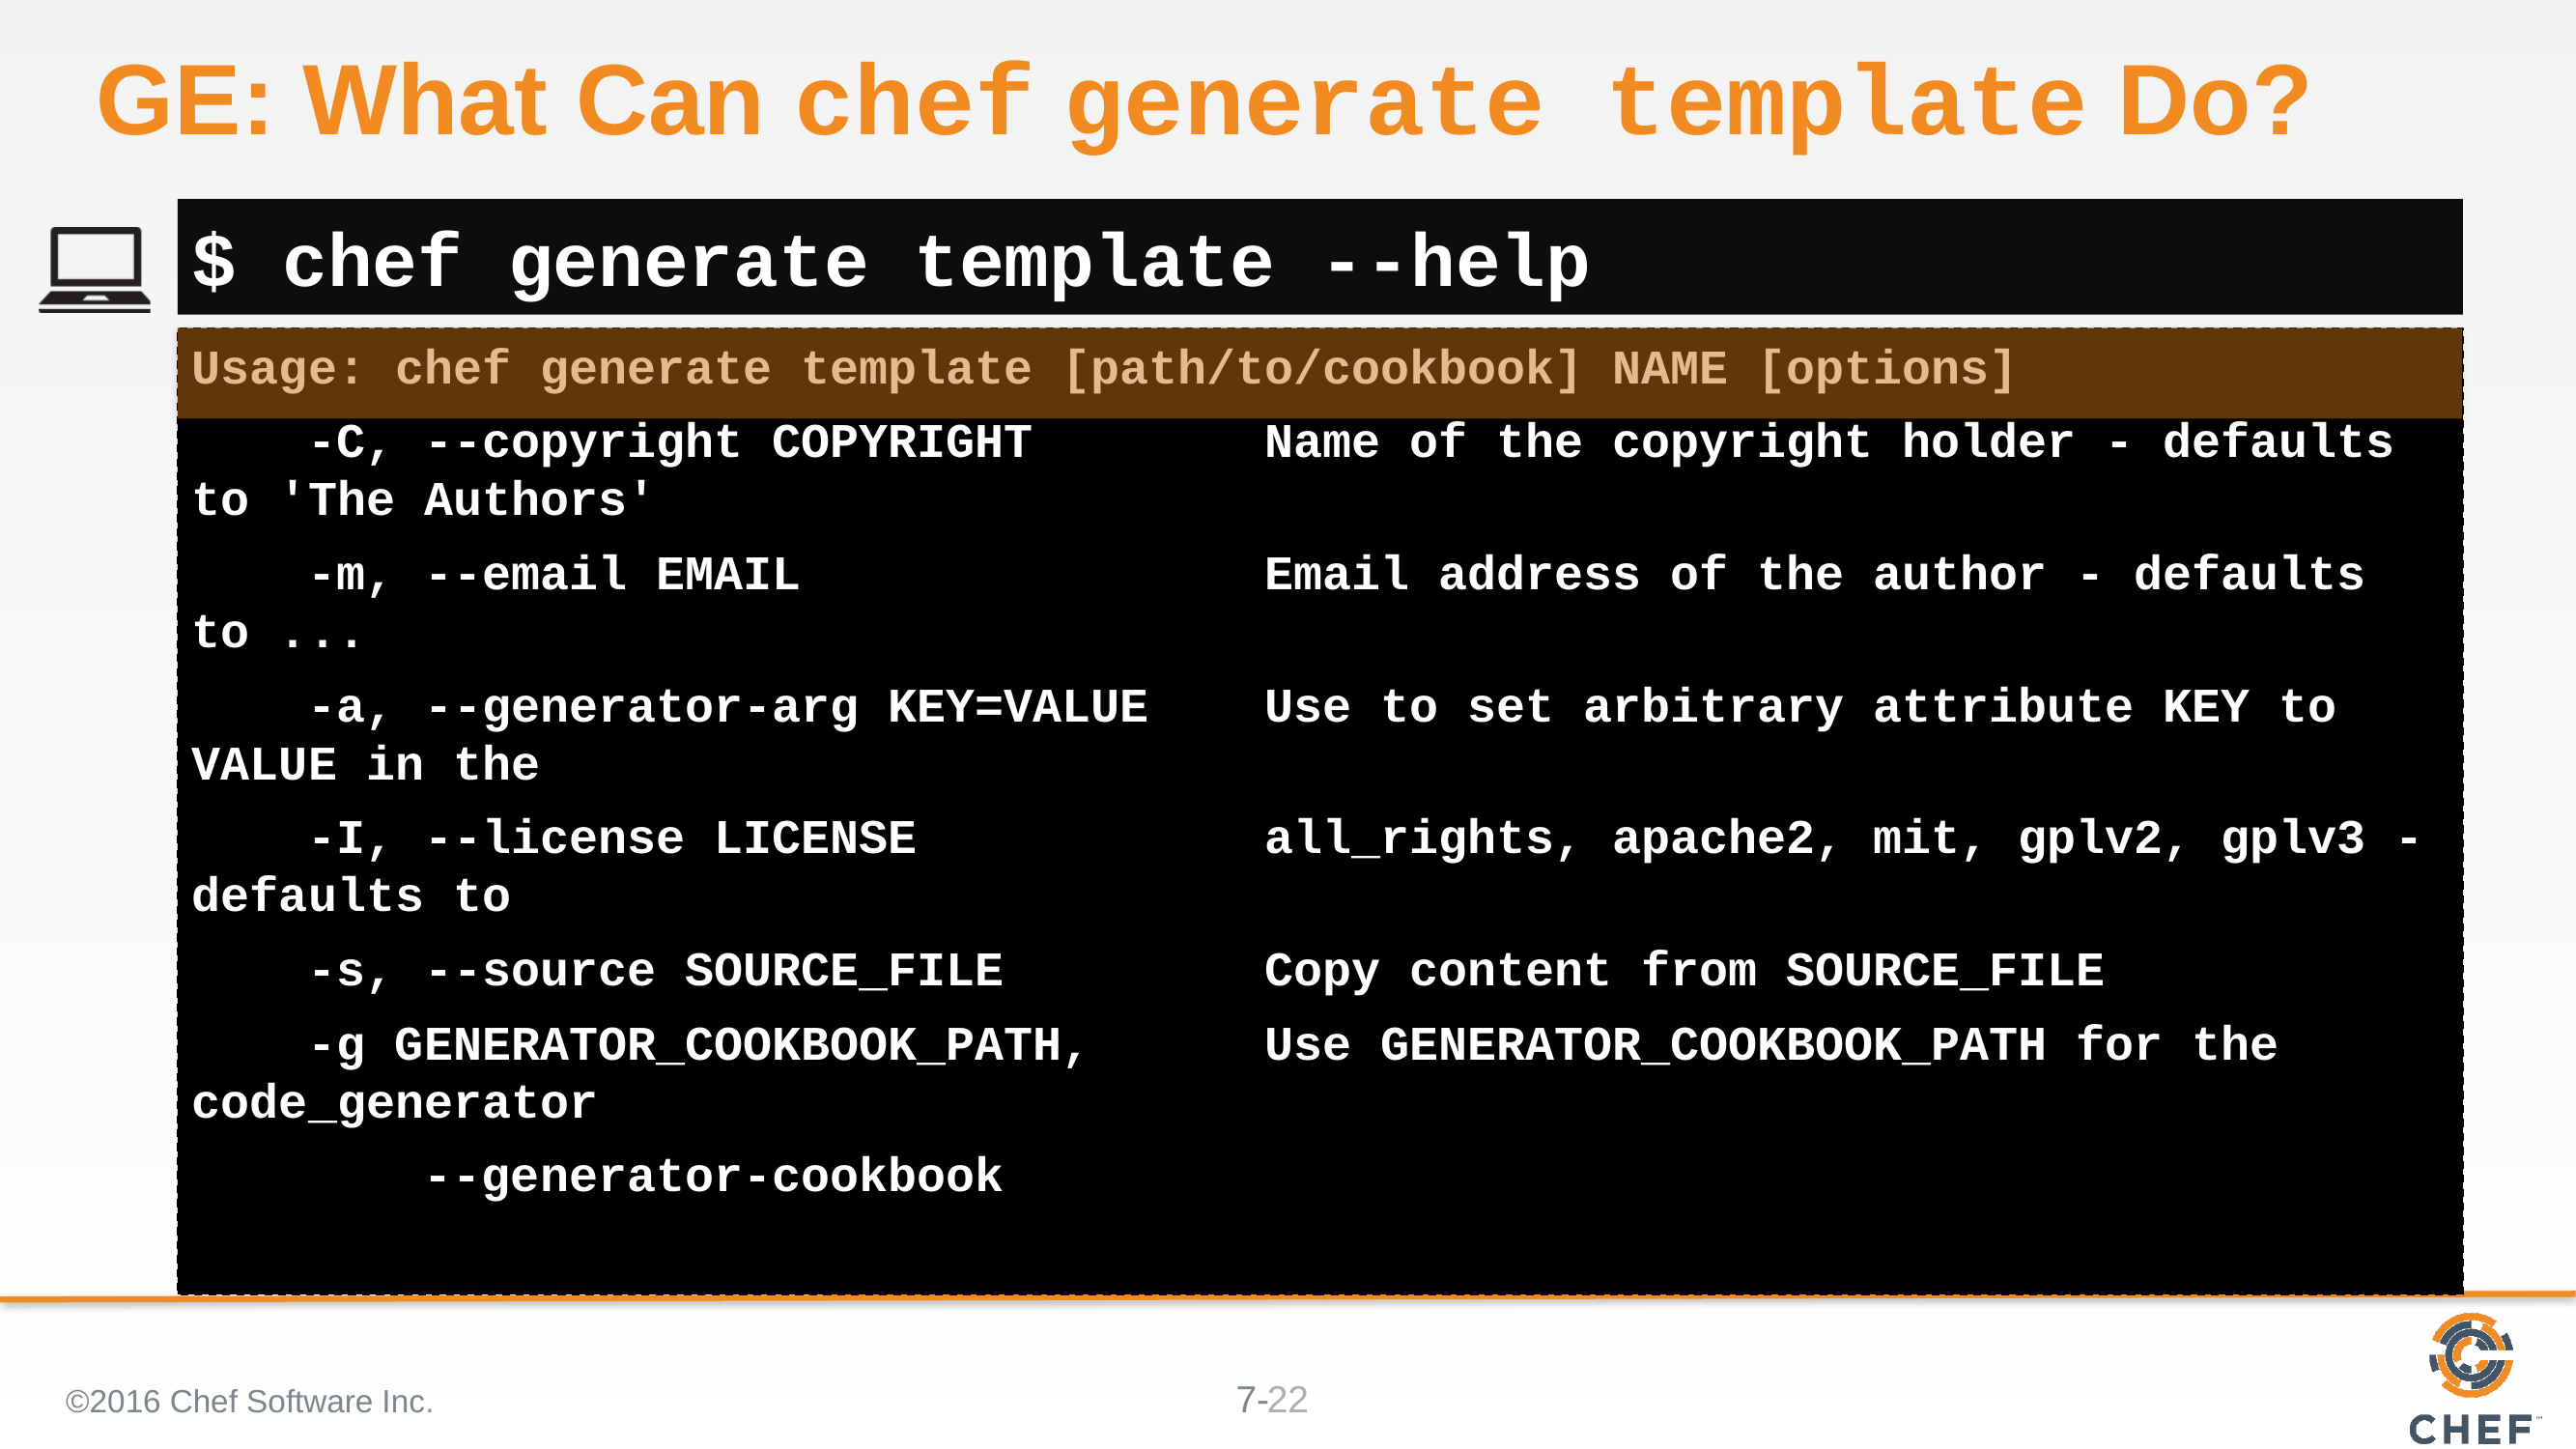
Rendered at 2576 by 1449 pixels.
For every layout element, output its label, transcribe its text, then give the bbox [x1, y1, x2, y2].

list $ chef generate template --help [177, 198, 2463, 315]
list Usage: chef generate template [path/to/cookbook] NAME [options] -C, --copyright COPYRIGHT Name of the copyright holder - defaults to 'The Authors' -m, --email EMAIL Email address of the author - defaults to ... -a, --generator-arg KEY=VALUE Use to set arbitrary attribute KEY to VALUE in the -I, --license LICENSE all_rights, apache2, mit, gplv2, gplv3 - defaults to -s, --source SOURCE_FILE Copy content from SOURCE_FILE -g GENERATOR_COOKBOOK_PATH, Use GENERATOR_COOKBOOK_PATH for the code_generator --generator-cookbook [177, 430, 2464, 1295]
text_box [177, 327, 2463, 419]
slide_number 22 [998, 1359, 1578, 1437]
title GE: What Can chef generate template Do? [96, 48, 2463, 180]
footer ©2016 Chef Software Inc. [51, 1359, 952, 1440]
picture [2399, 1297, 2550, 1449]
